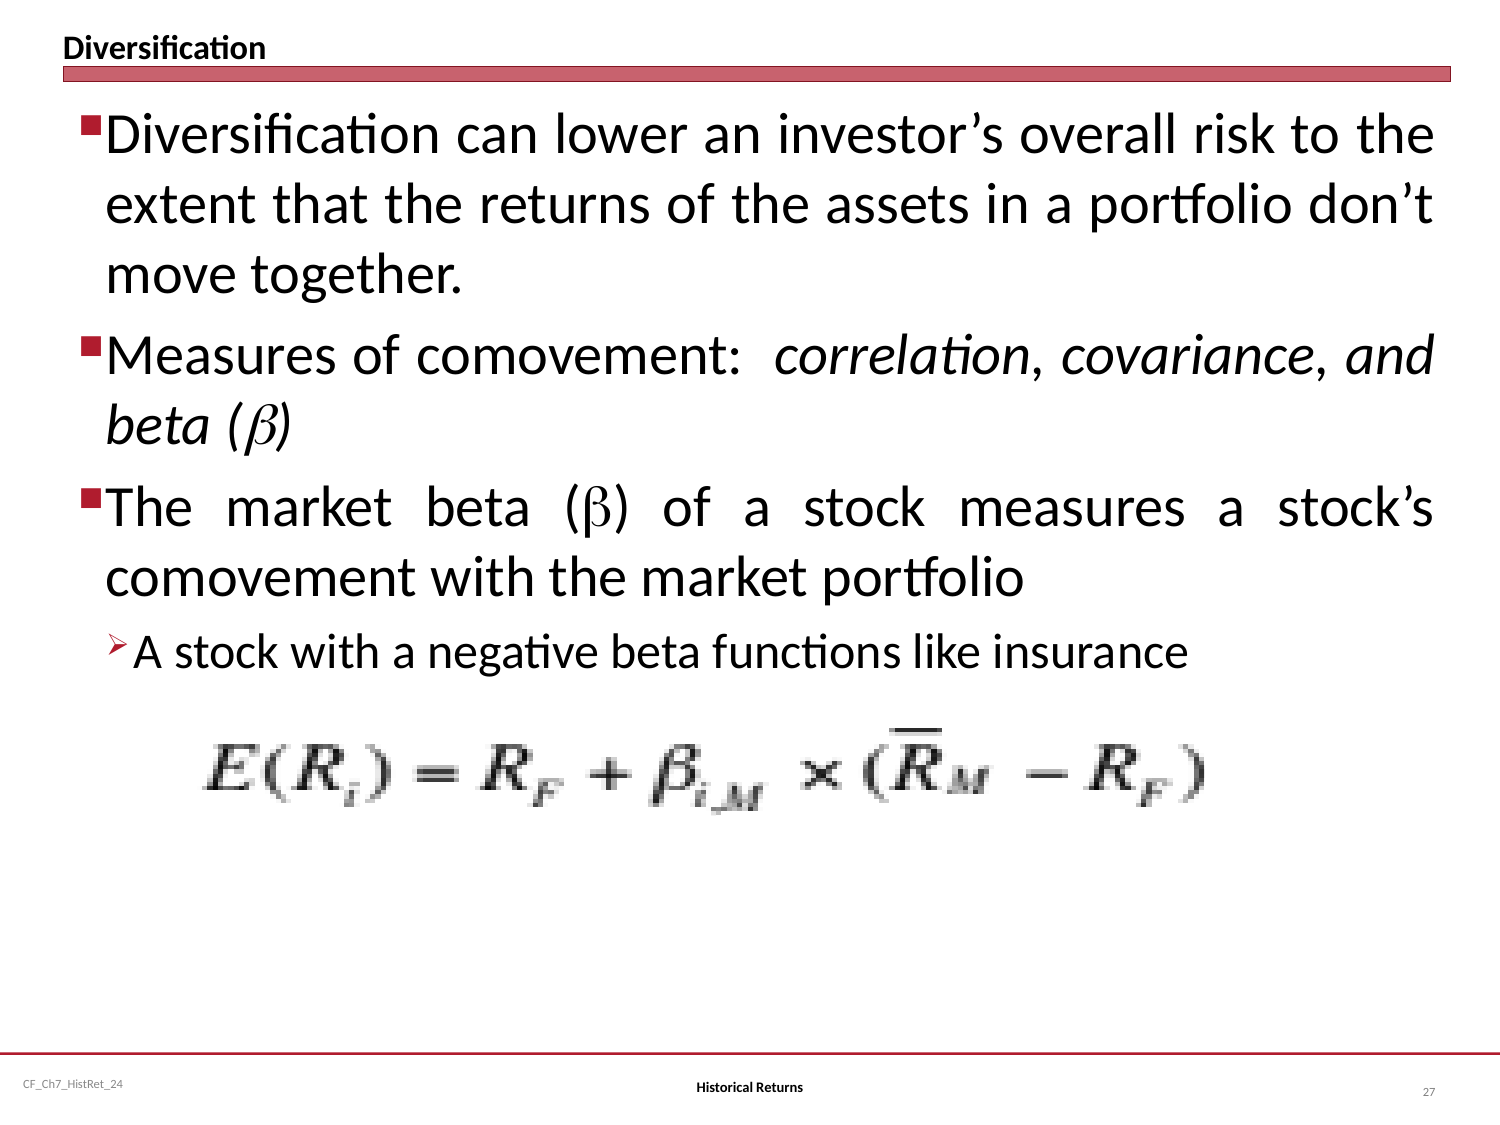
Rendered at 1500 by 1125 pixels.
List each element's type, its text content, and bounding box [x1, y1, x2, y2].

list Diversification can lower an investor’s overall risk to the extent that the returns of the assets in a portfolio don’t move together. Measures of comovement: correlation, covariance, and beta () The market beta () of a stock measures a stock’s comovement with the market portfolio A stock with a negative beta functions like insurance [63, 87, 1451, 1041]
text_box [187, 724, 1206, 816]
footer Historical Returns [512, 1056, 988, 1117]
title Diversification [62, 6, 1451, 67]
slide_number 27 [1375, 1061, 1451, 1122]
